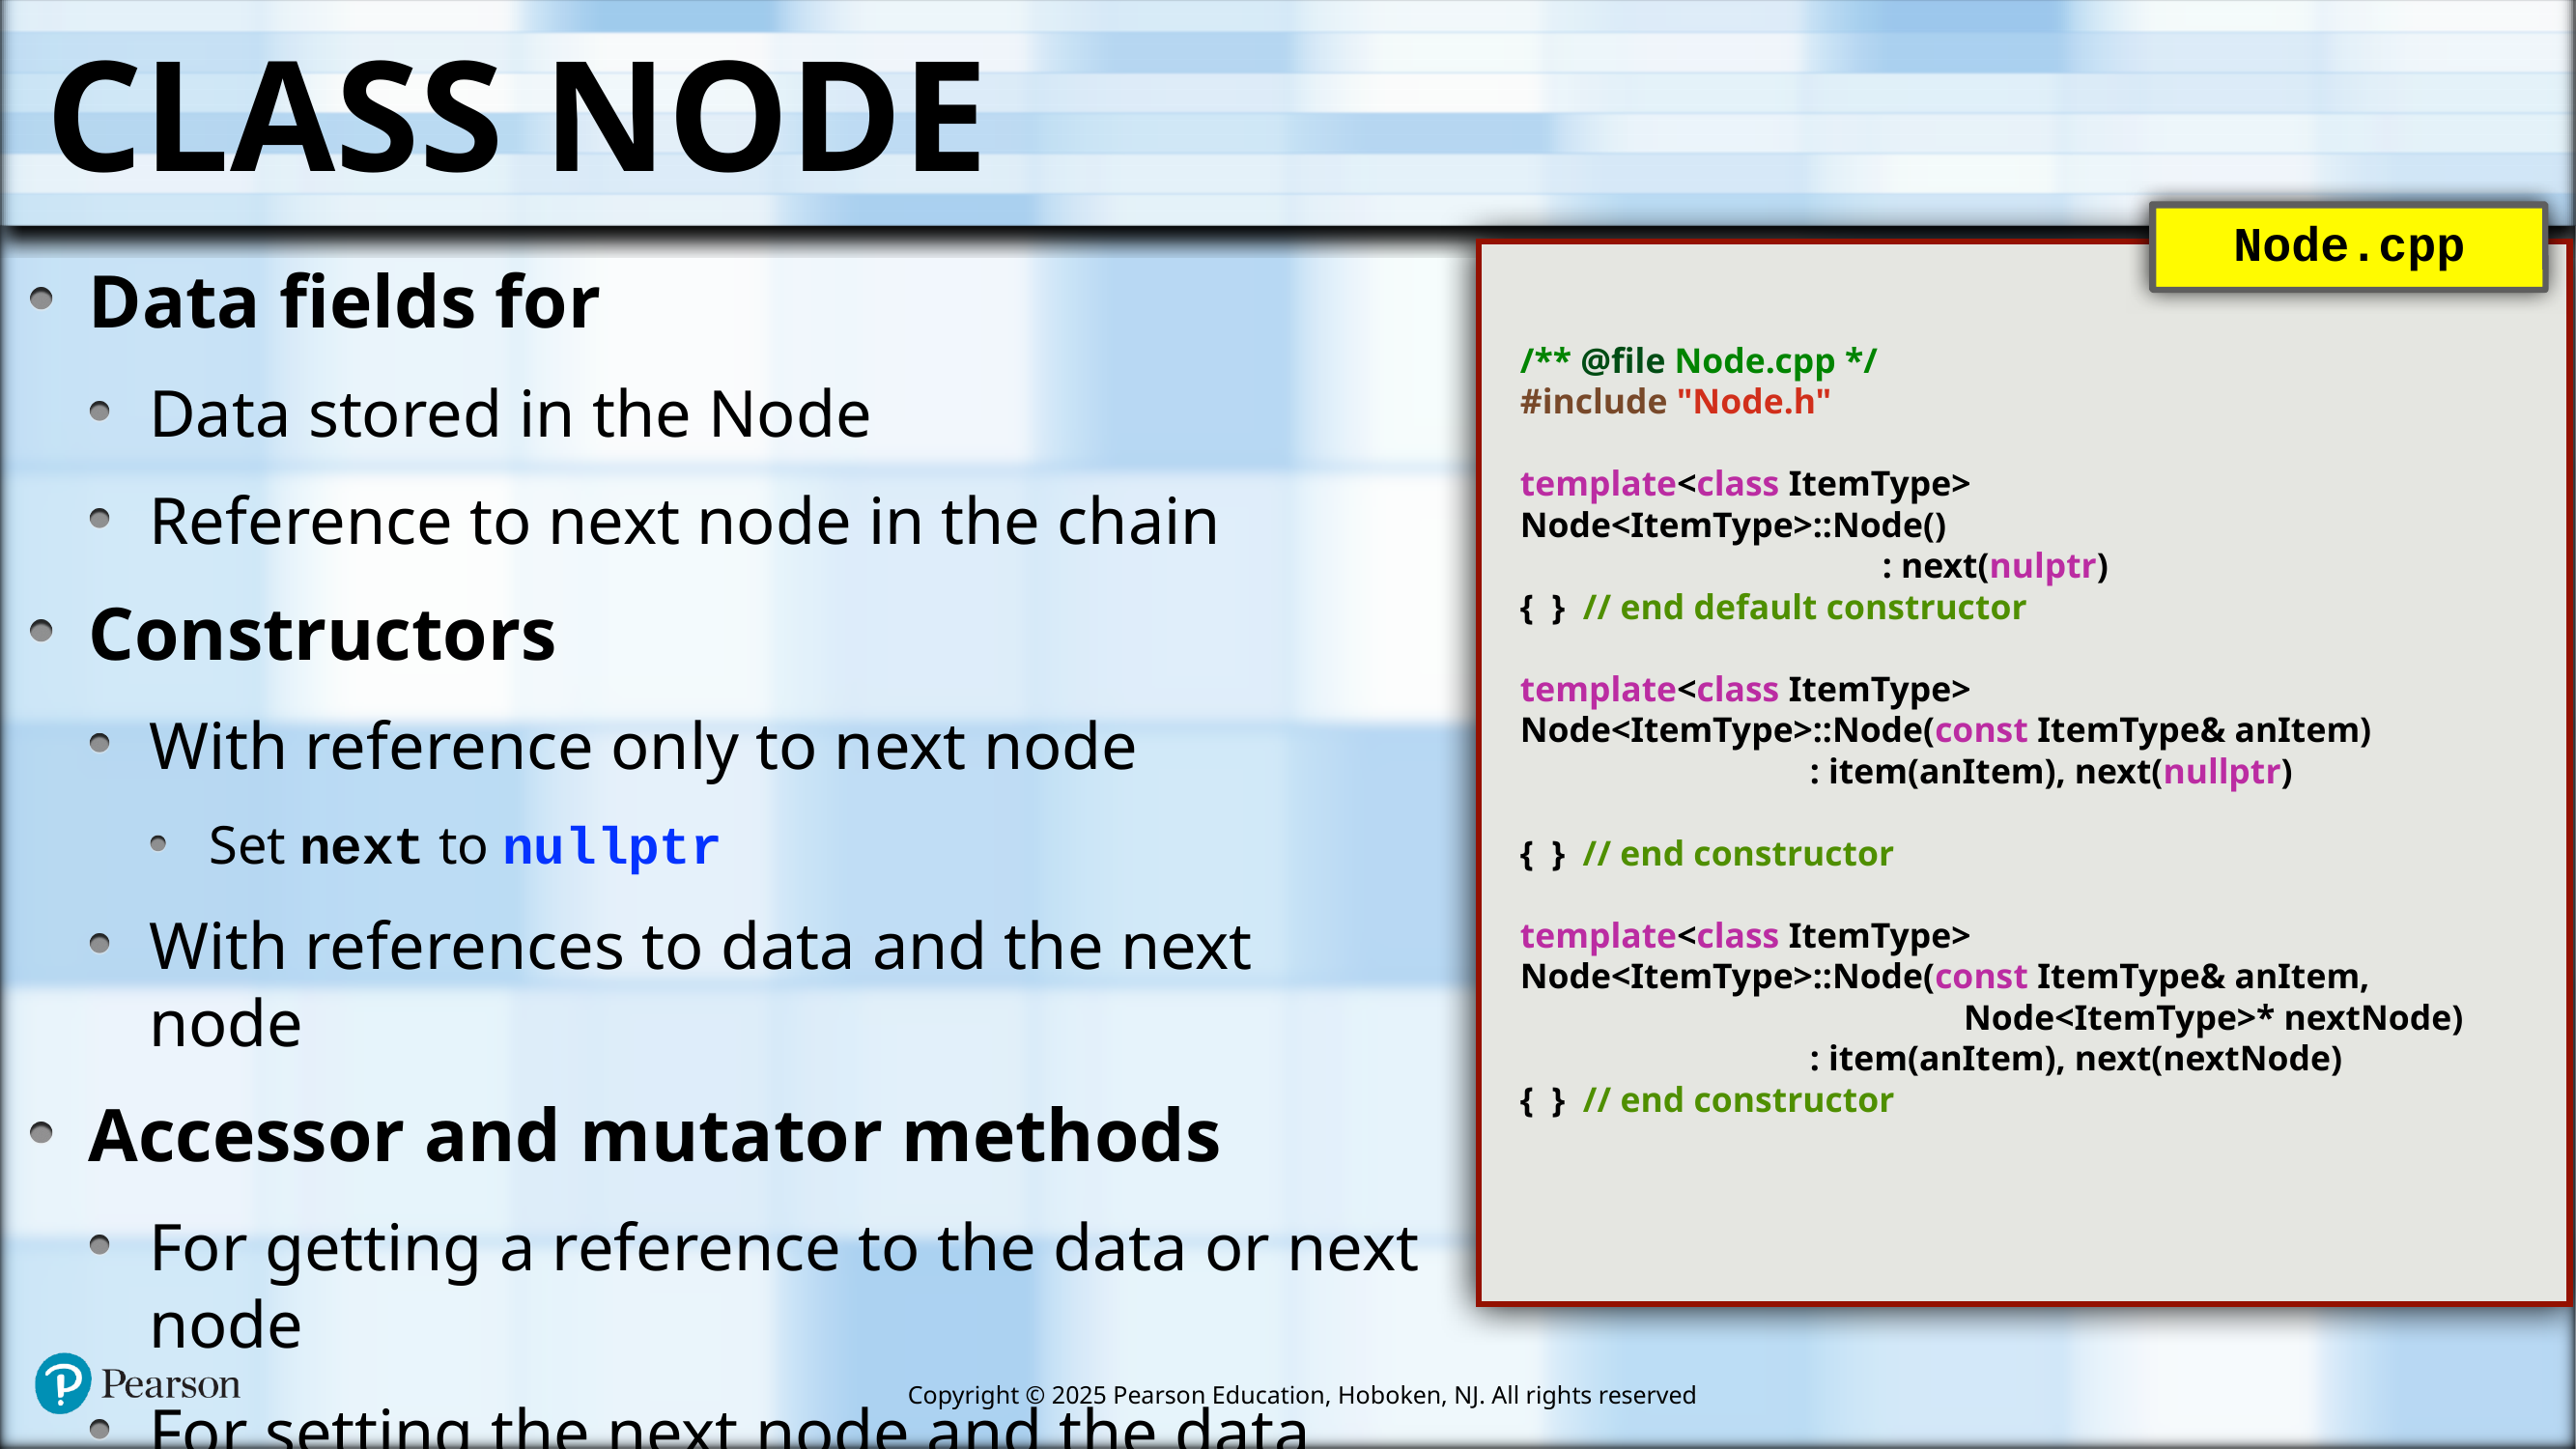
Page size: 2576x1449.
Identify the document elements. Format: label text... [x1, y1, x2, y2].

title Class Node [38, 0, 2360, 222]
text_box Node.cpp [2153, 205, 2546, 290]
list Data fields for Data stored in the Node Reference to next node in the chain Constructors With reference only to next node Set next to nullptr With references to data and the next node Accessor and mutator methods For getting a reference to the data or next node For setting the next node and the data [19, 246, 1433, 1336]
picture [0, 0, 2576, 1449]
text_box [1479, 241, 2570, 1304]
text_box /** @file Node.cpp */ #include "Node.h" template<class ItemType> Node<ItemType>::Node() : next(nulptr) { } // end default constructor template<class ItemType> Node<ItemType>::Node(const ItemType& anItem) : item(anItem), next(nullptr) { } // end constructor template<class ItemType> Node<ItemType>::Node(const ItemType& anItem, Node<ItemType>* nextNode) : item(anItem), next(nextNode) { } // end constructor [1512, 330, 2536, 1205]
